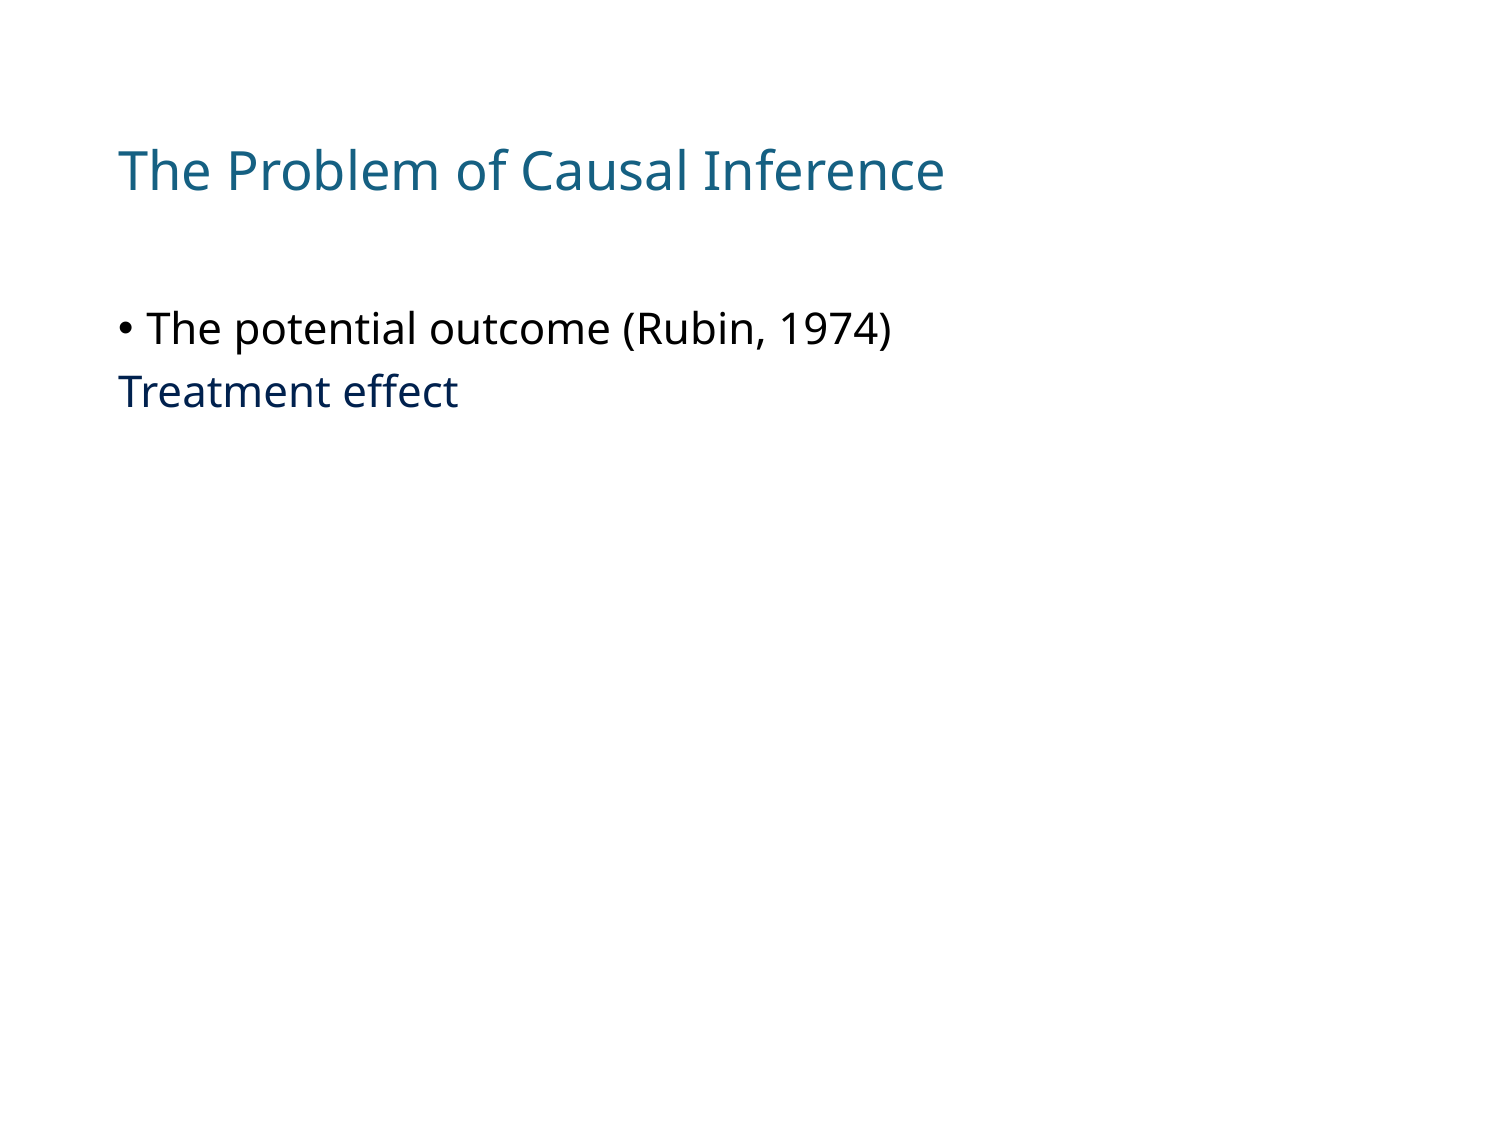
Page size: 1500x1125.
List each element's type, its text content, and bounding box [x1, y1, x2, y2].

title The Problem of Causal Inference [103, 59, 1397, 278]
